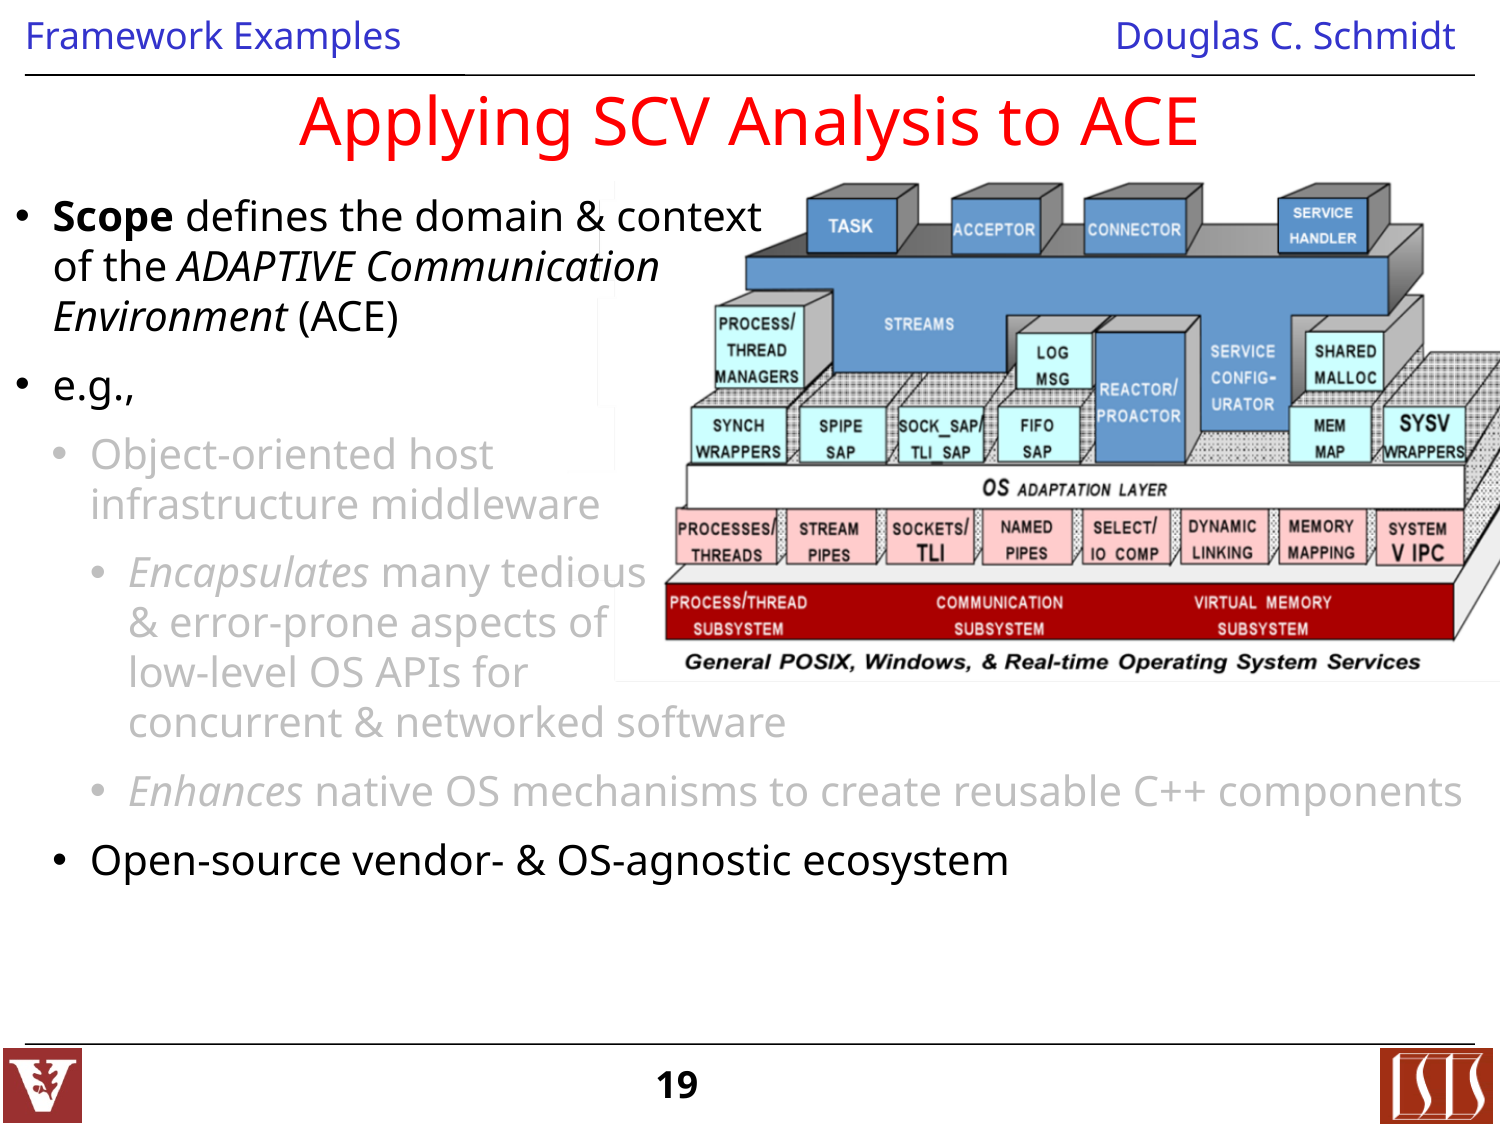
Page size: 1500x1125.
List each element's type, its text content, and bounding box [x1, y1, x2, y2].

title Applying SCV Analysis to ACE [1, 87, 1500, 151]
text_box Scope defines the domain & context of the ADAPTIVE Communication Environment (ACE) e.g., Object-oriented host infrastructure middleware Encapsulates many tedious & error-prone aspects of low-level OS APIs for concurrent & networked software Enhances native OS mechanisms to create reusable C++ components Open-source vendor- & OS-agnostic ecosystem [0, 182, 1494, 1016]
picture [567, 181, 1500, 687]
picture [1380, 1048, 1493, 1124]
picture [3, 1048, 82, 1123]
